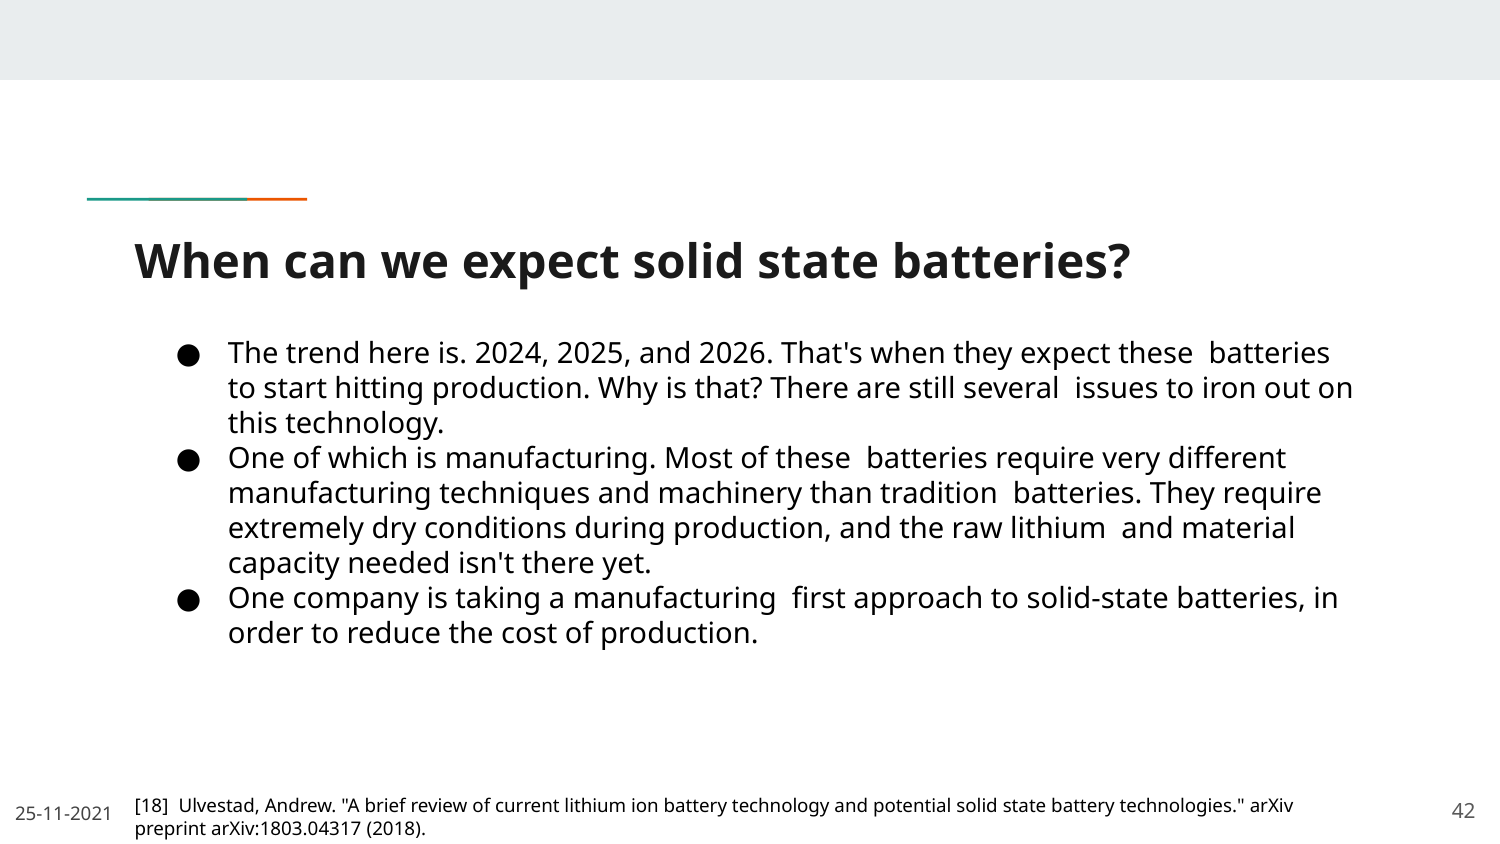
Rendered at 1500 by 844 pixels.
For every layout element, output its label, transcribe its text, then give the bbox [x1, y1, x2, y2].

text_box The trend here is. 2024, 2025, and 2026. That's when they expect these batteries to start hitting production. Why is that? There are still several issues to iron out on this technology. One of which is manufacturing. Most of these batteries require very different manufacturing techniques and machinery than tradition batteries. They require extremely dry conditions during production, and the raw lithium and material capacity needed isn't there yet. One company is taking a manufacturing first approach to solid-state batteries, in order to reduce the cost of production. [137, 319, 1381, 665]
title When can we expect solid state batteries? [119, 216, 1381, 305]
text_box 25-11-2021 [0, 790, 247, 836]
text_box [18] Ulvestad, Andrew. "A brief review of current lithium ion battery technology and potential solid state battery technologies." arXiv preprint arXiv:1803.04317 (2018). [119, 779, 1340, 844]
slide_number ‹#› [1400, 779, 1491, 844]
